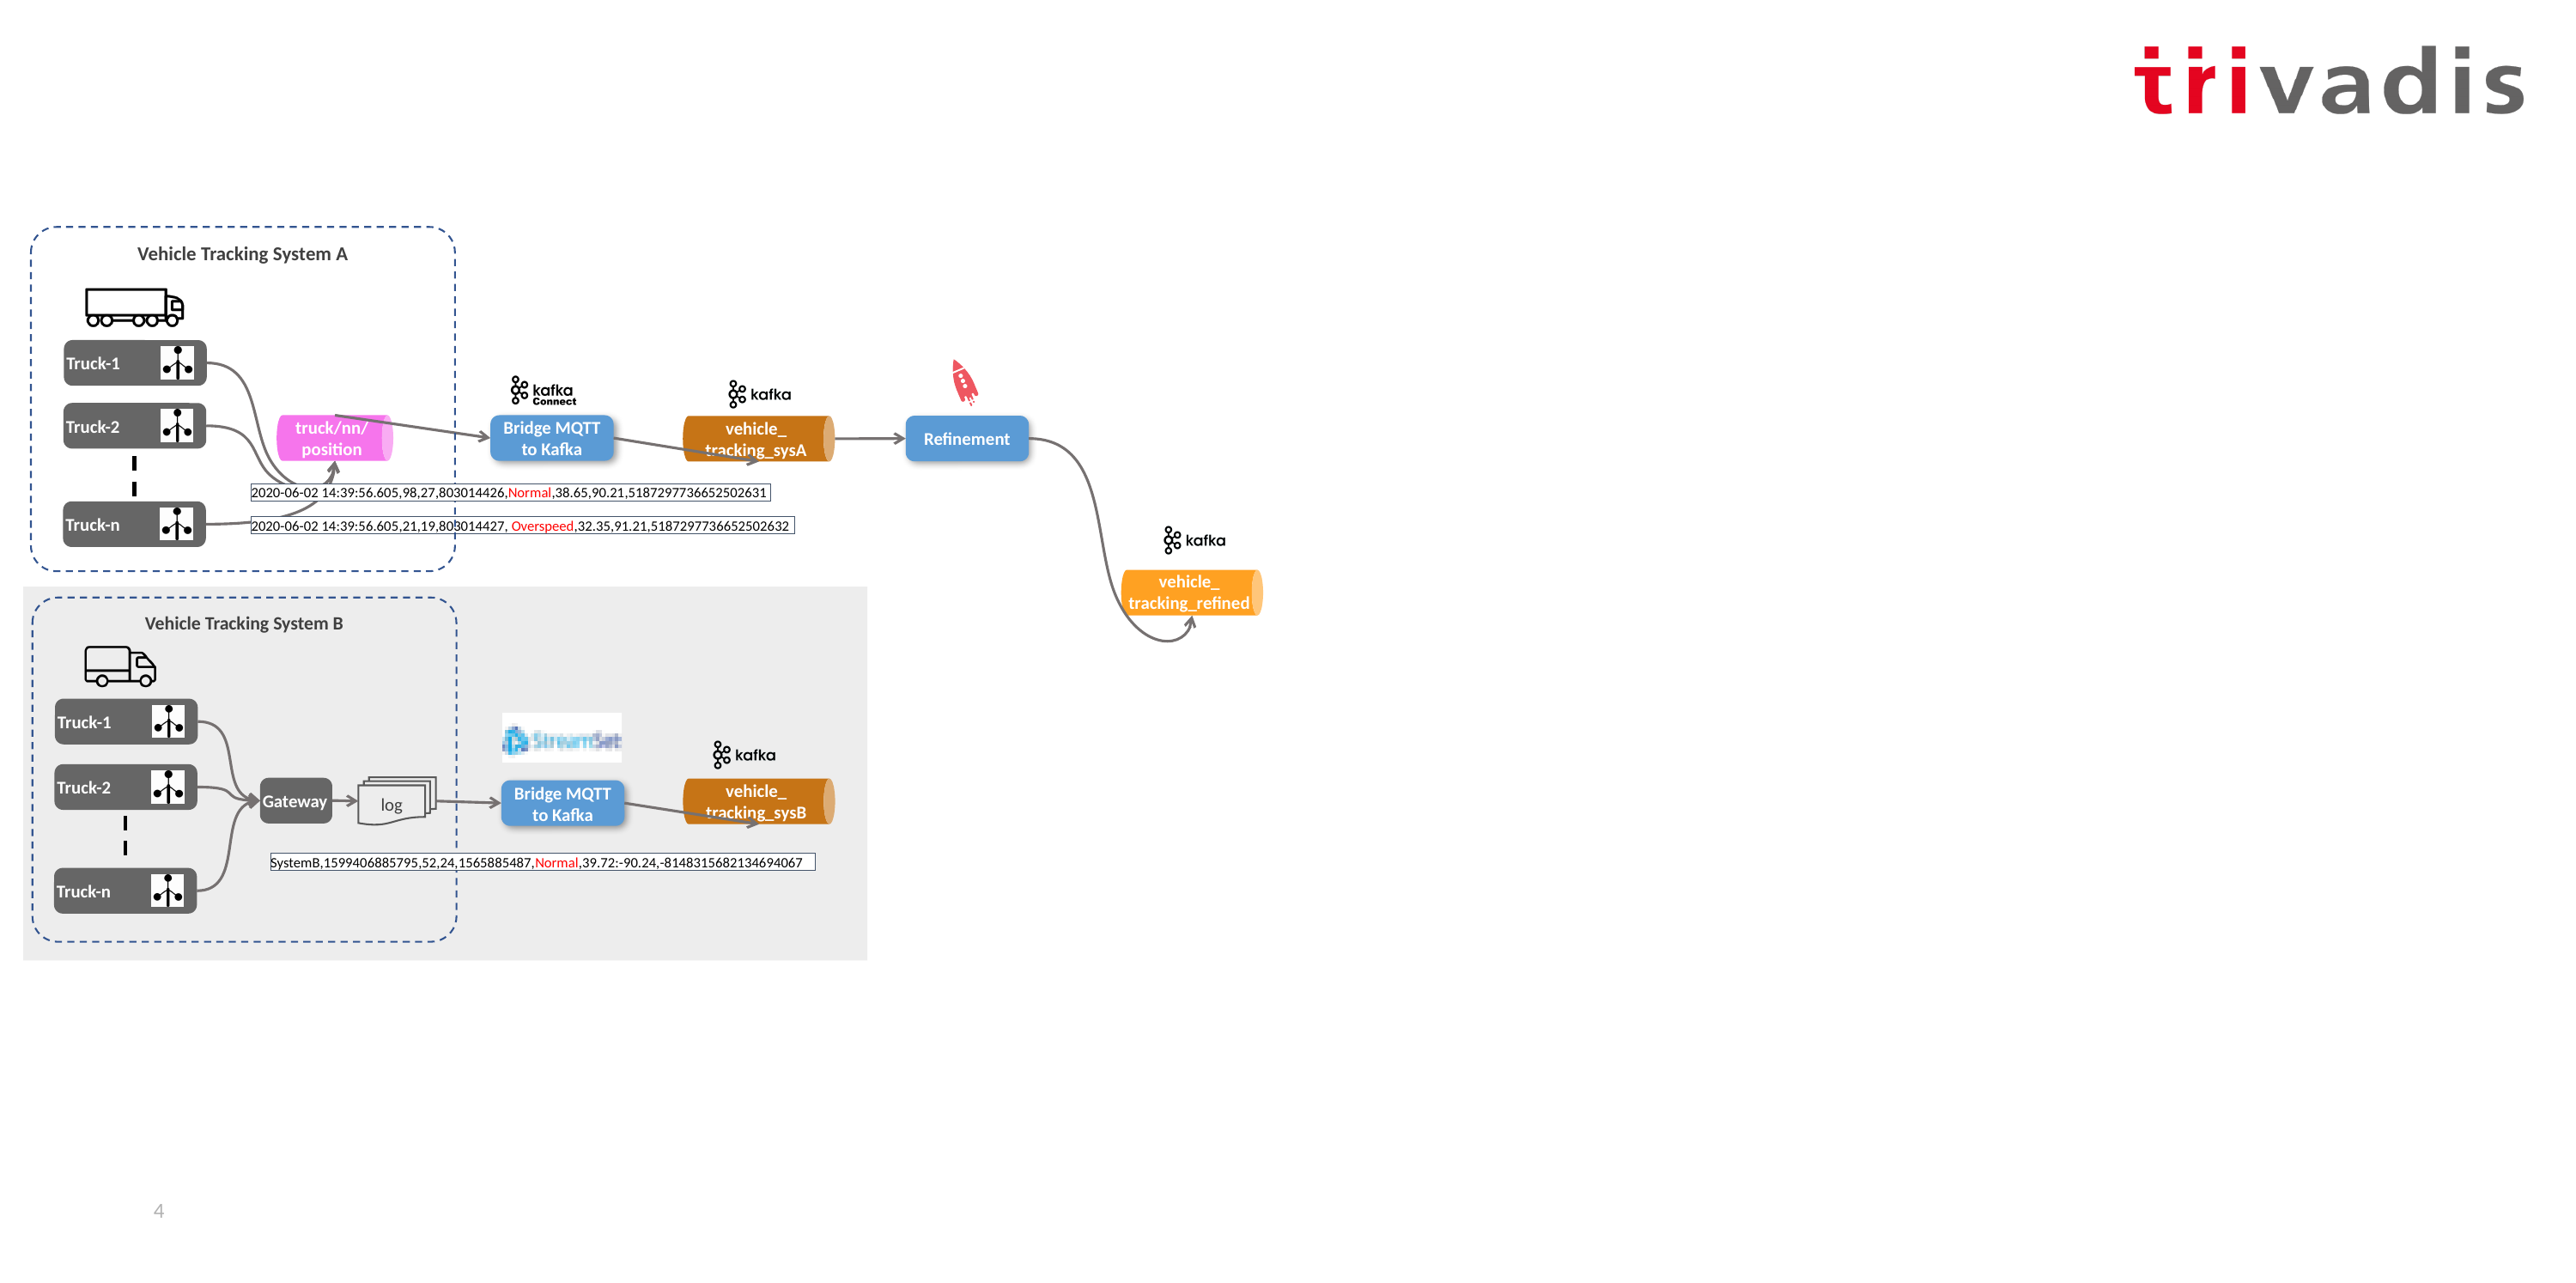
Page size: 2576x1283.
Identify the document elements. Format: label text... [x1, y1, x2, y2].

picture [724, 375, 795, 413]
picture [80, 626, 185, 738]
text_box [823, 416, 835, 461]
text_box Vehicle Tracking System B [31, 596, 458, 943]
slide_number 4 [75, 1175, 178, 1244]
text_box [197, 800, 260, 891]
text_box Vehicle Tracking System A [29, 226, 456, 573]
text_box Bridge MQTT to Kafka [500, 779, 626, 827]
picture [708, 736, 780, 774]
text_box vehicle_ tracking_sysB [683, 778, 835, 824]
picture [2135, 46, 2524, 114]
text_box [206, 362, 277, 439]
text_box Vehicle Tracking System A [823, 779, 835, 824]
picture [82, 256, 194, 380]
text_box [197, 721, 260, 801]
text_box SystemB,1599406885795,52,24,1565885487,Normal,39.72:-90.24,-8148315682134694067 [270, 853, 816, 871]
text_box Refinement [904, 415, 1030, 463]
text_box [22, 586, 868, 961]
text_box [1252, 569, 1264, 615]
text_box vehicle_ tracking_sysA [683, 416, 835, 462]
picture [501, 713, 623, 763]
text_box Bridge MQTT to Kafka [489, 414, 615, 462]
text_box vehicle_ tracking_refined [1121, 569, 1264, 616]
text_box 2020-06-02 14:39:56.605,21,19,803014427, Overspeed,32.35,91.21,5187297736652502632 [455, 516, 795, 534]
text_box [435, 800, 501, 804]
text_box 2020-06-02 14:39:56.605,98,27,803014426,Normal,38.65,90.21,5187297736652502631 [277, 483, 771, 502]
picture [509, 374, 580, 407]
picture [151, 874, 184, 907]
picture [161, 409, 193, 442]
picture [1159, 521, 1230, 559]
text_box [1029, 438, 1121, 593]
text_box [205, 438, 277, 525]
picture [160, 508, 193, 541]
picture [151, 770, 185, 804]
picture [939, 356, 993, 410]
